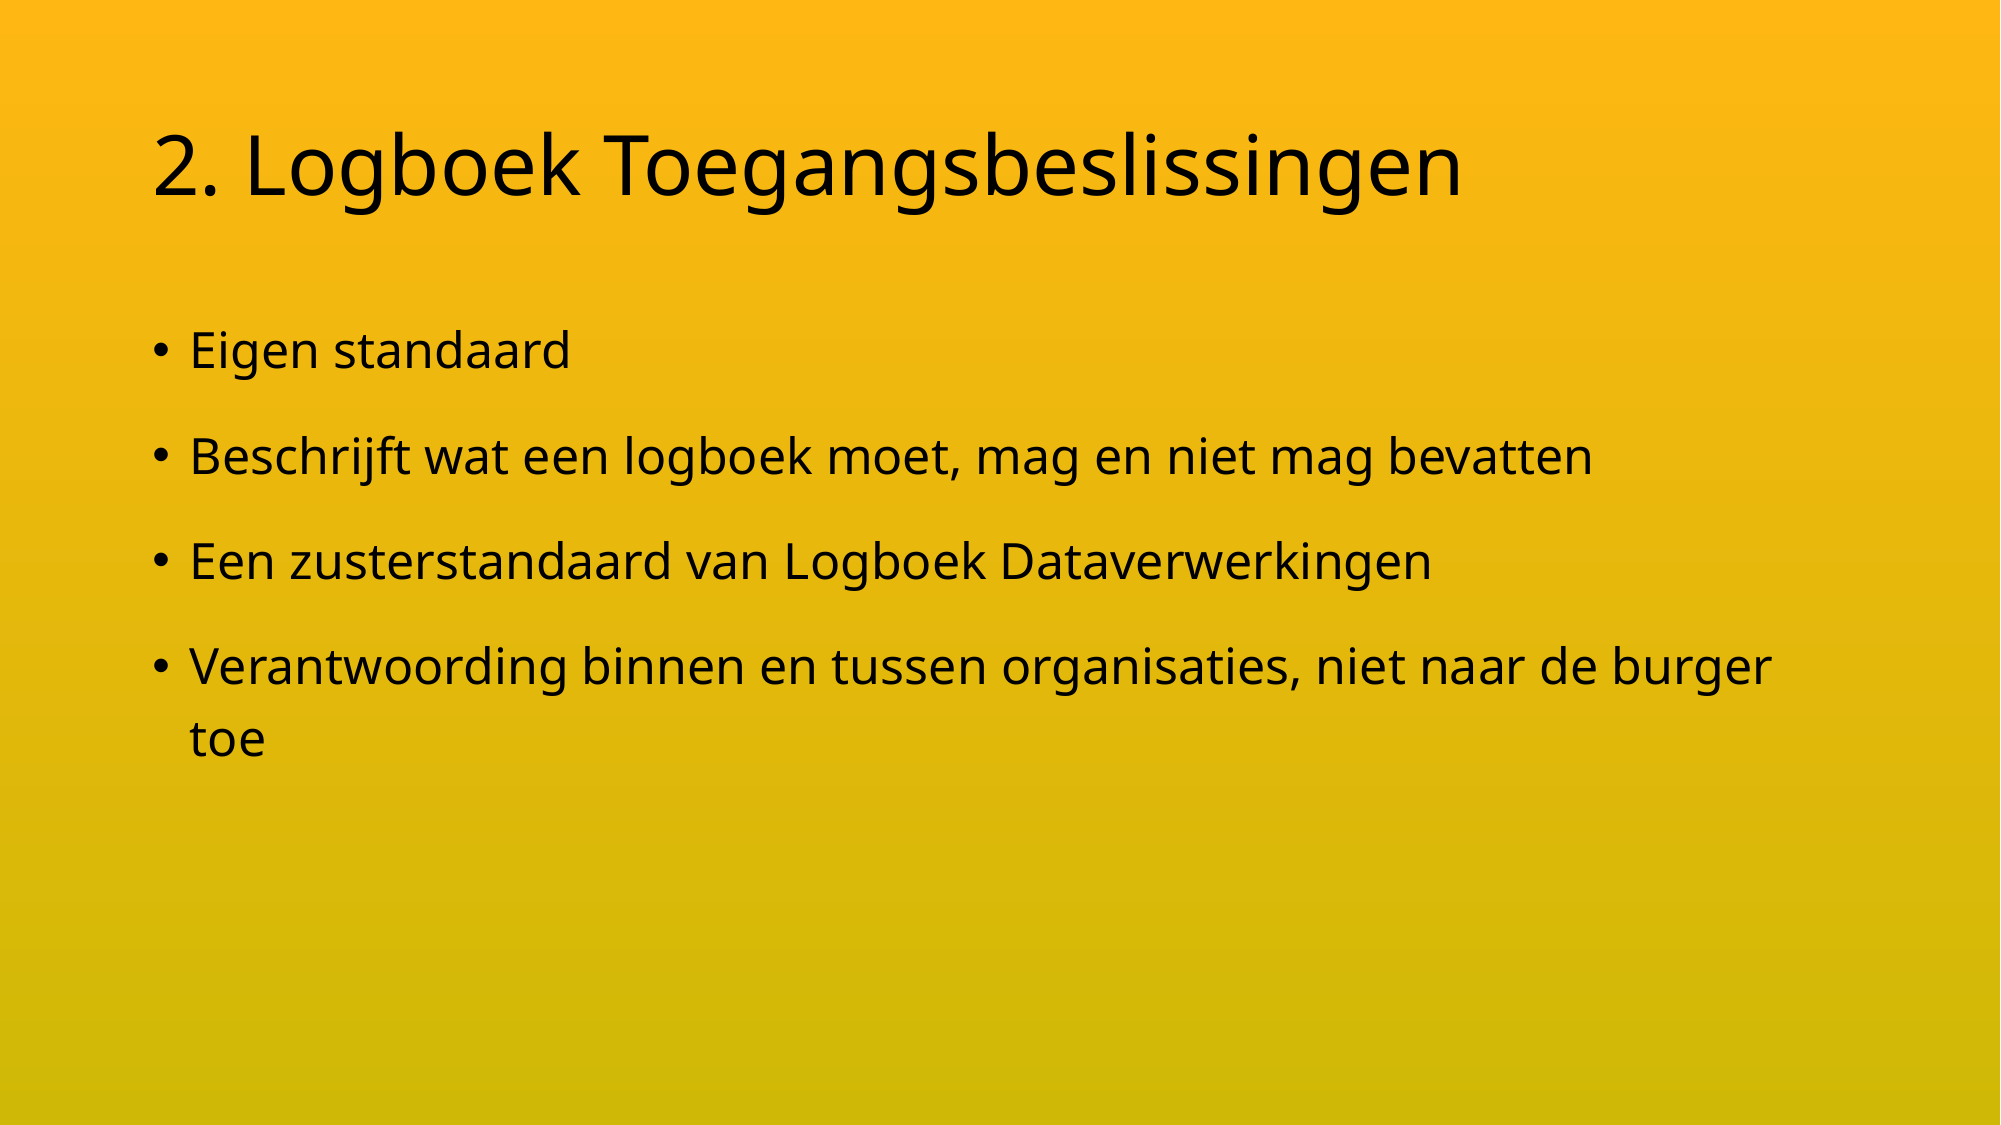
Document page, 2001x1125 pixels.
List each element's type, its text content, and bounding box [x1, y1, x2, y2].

title 2. Logboek Toegangsbeslissingen [137, 59, 1863, 278]
list Eigen standaard Beschrijft wat een logboek moet, mag en niet mag bevatten Een zusterstandaard van Logboek Dataverwerkingen Verantwoording binnen en tussen organisaties, niet naar de burger toe [137, 299, 1808, 1014]
